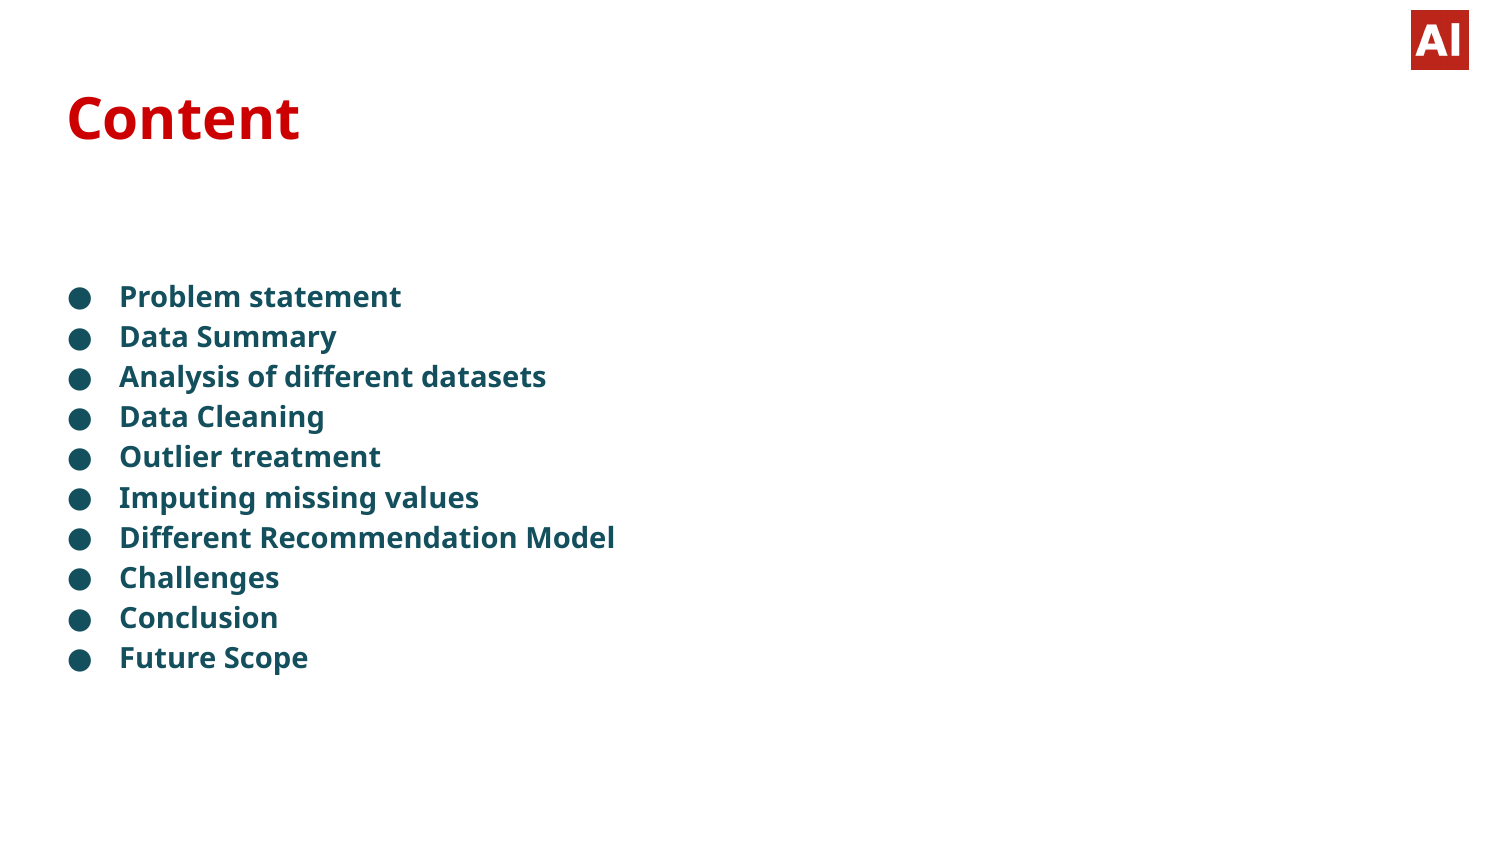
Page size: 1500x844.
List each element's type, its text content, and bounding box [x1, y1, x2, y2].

list Problem statement Data Summary Analysis of different datasets Data Cleaning Outlier treatment Imputing missing values Different Recommendation Model Challenges Conclusion Future Scope [29, 182, 1427, 777]
title Content [51, 66, 1449, 161]
picture [1411, 10, 1469, 70]
